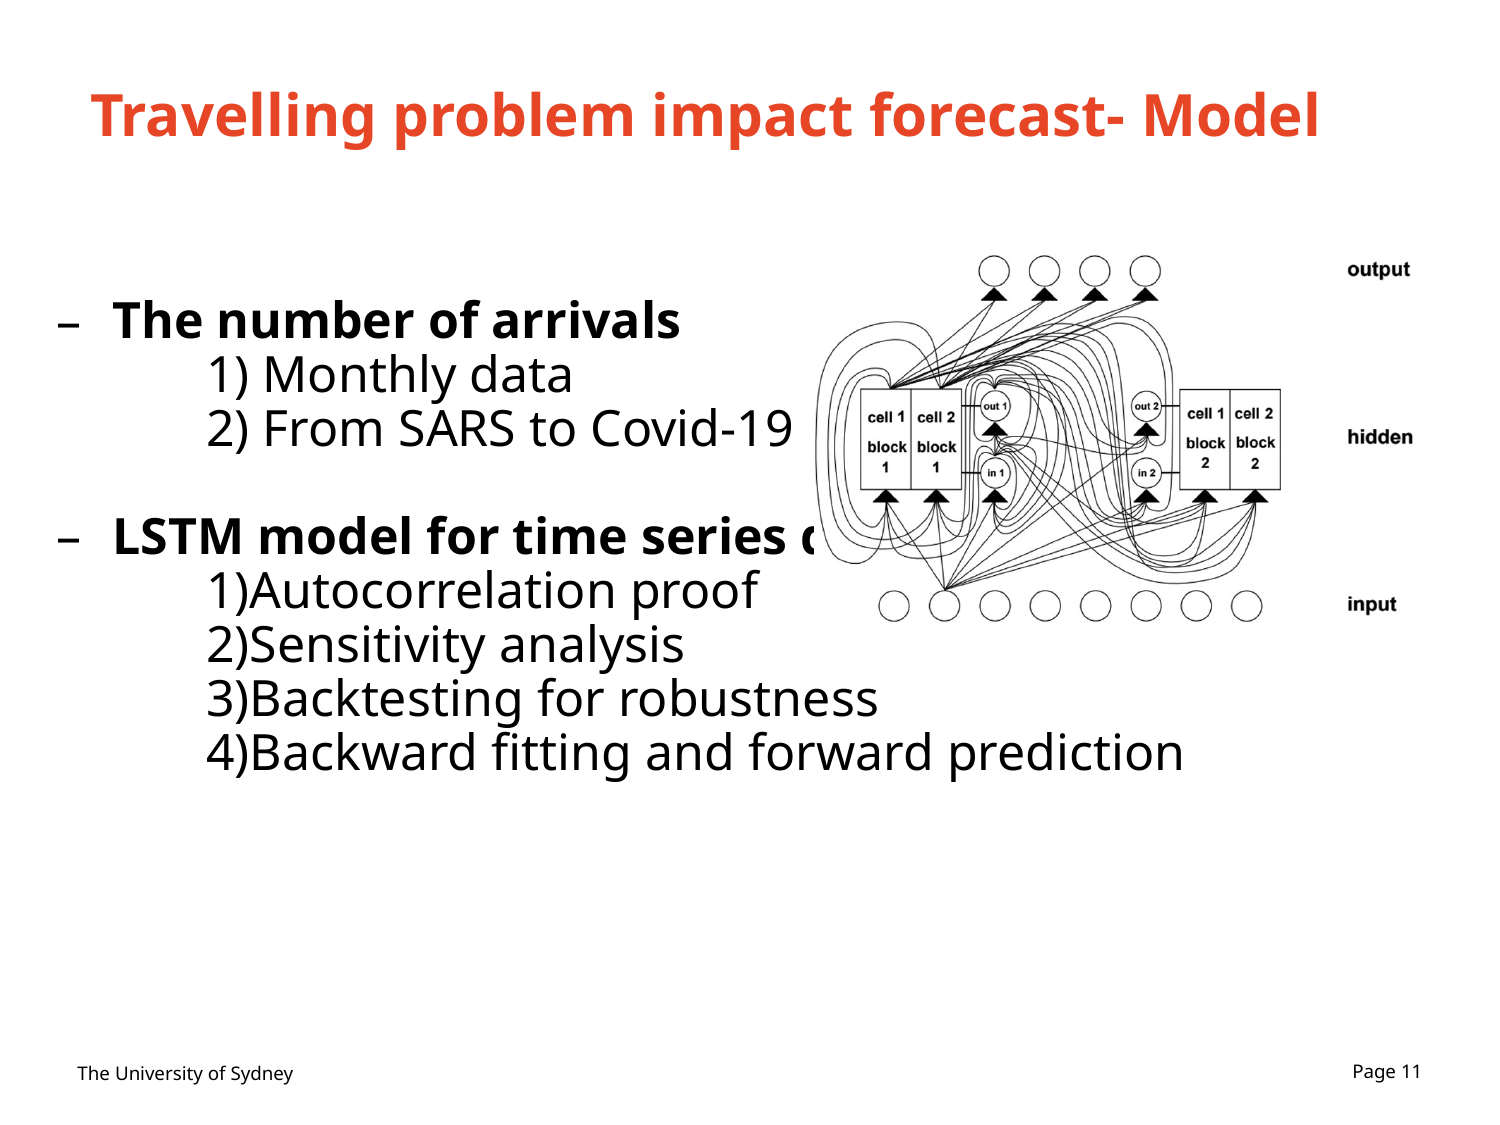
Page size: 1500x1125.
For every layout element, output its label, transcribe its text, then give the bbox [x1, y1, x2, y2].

picture [814, 254, 1414, 623]
title Travelling problem impact forecast- Model [75, 19, 1425, 207]
list The number of arrivals 1) Monthly data 2) From SARS to Covid-19 LSTM model for time series data 1)Autocorrelation proof 2)Sensitivity analysis 3)Backtesting for robustness 4)Backward fitting and forward prediction [41, 208, 1463, 1017]
